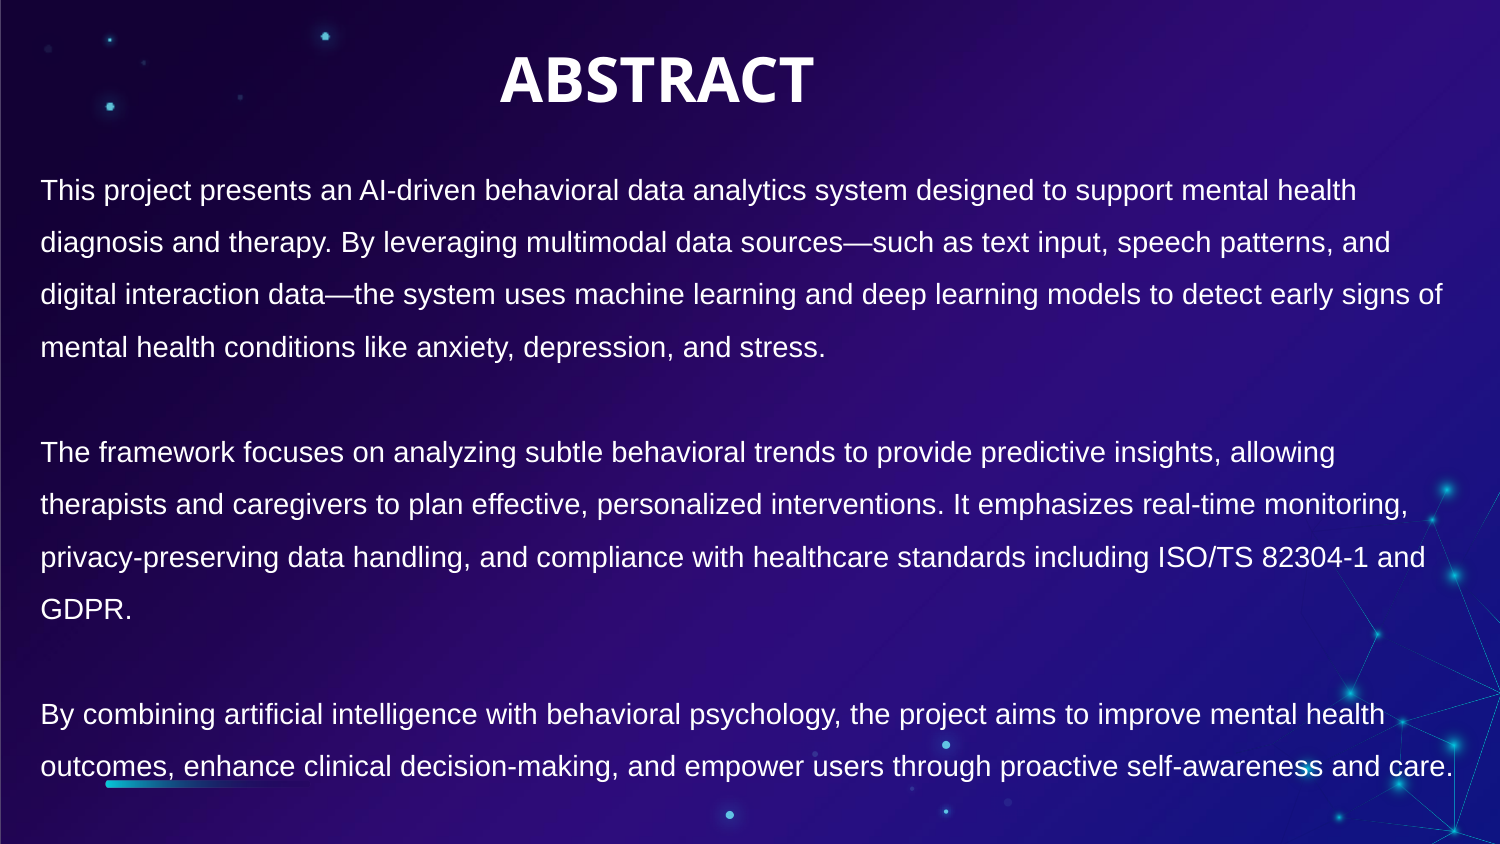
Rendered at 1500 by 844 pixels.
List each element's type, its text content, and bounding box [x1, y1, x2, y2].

picture [1436, 840, 1488, 844]
title ABSTRACT [25, 25, 1290, 119]
picture [2, 0, 1500, 844]
text_box This project presents an AI-driven behavioral data analytics system designed to support mental health diagnosis and therapy. By leveraging multimodal data sources—such as text input, speech patterns, and digital interaction data—the system uses machine learning and deep learning models to detect early signs of mental health conditions like anxiety, depression, and stress. The framework focuses on analyzing subtle behavioral trends to provide predictive insights, allowing therapists and caregivers to plan effective, personalized interventions. It emphasizes real-time monitoring, privacy-preserving data handling, and compliance with healthcare standards including ISO/TS 82304-1 and GDPR. By combining artificial intelligence with behavioral psychology, the project aims to improve mental health outcomes, enhance clinical decision-making, and empower users through proactive self-awareness and care. [25, 145, 1475, 843]
